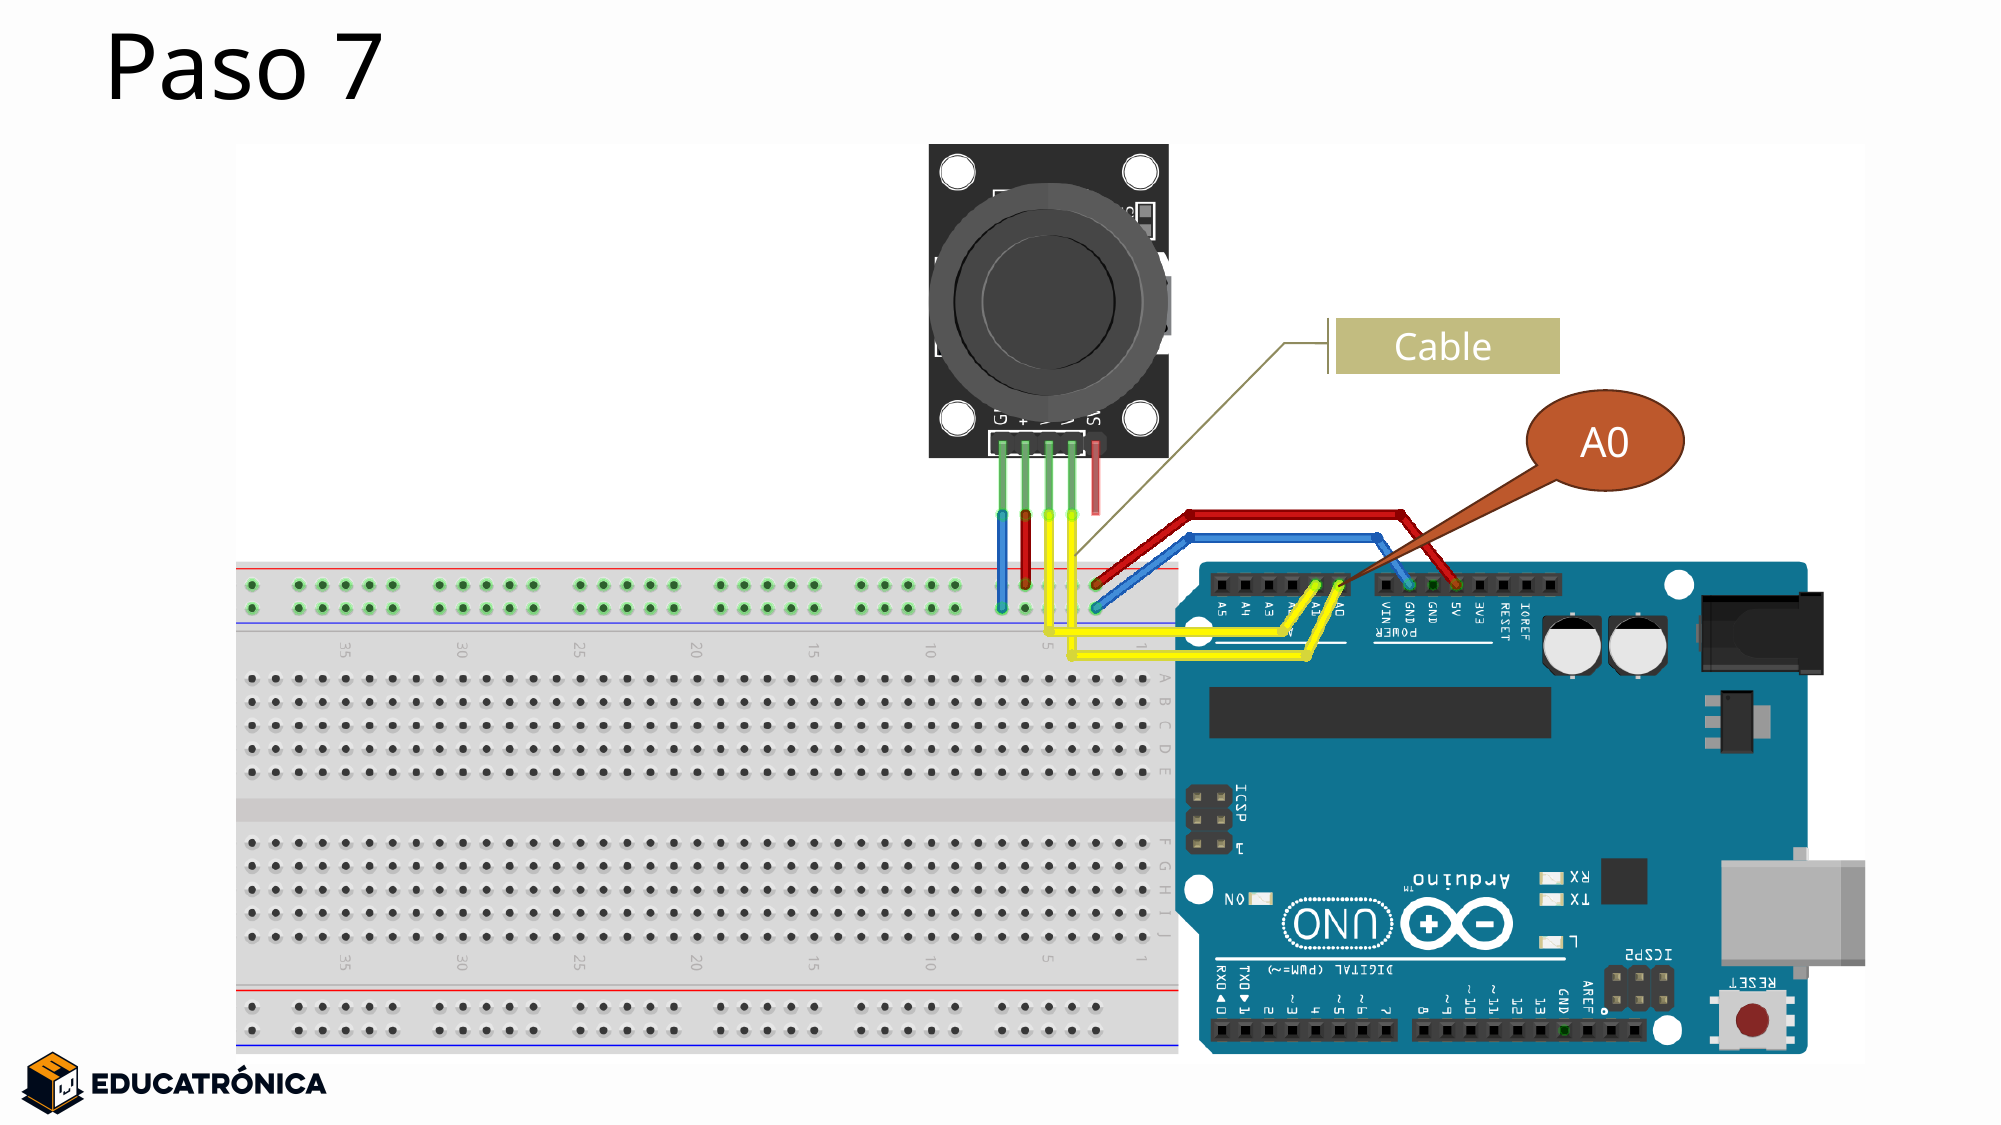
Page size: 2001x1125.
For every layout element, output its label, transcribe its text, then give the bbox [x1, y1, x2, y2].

title Paso 7 [88, 7, 1912, 133]
picture [19, 144, 1866, 1118]
